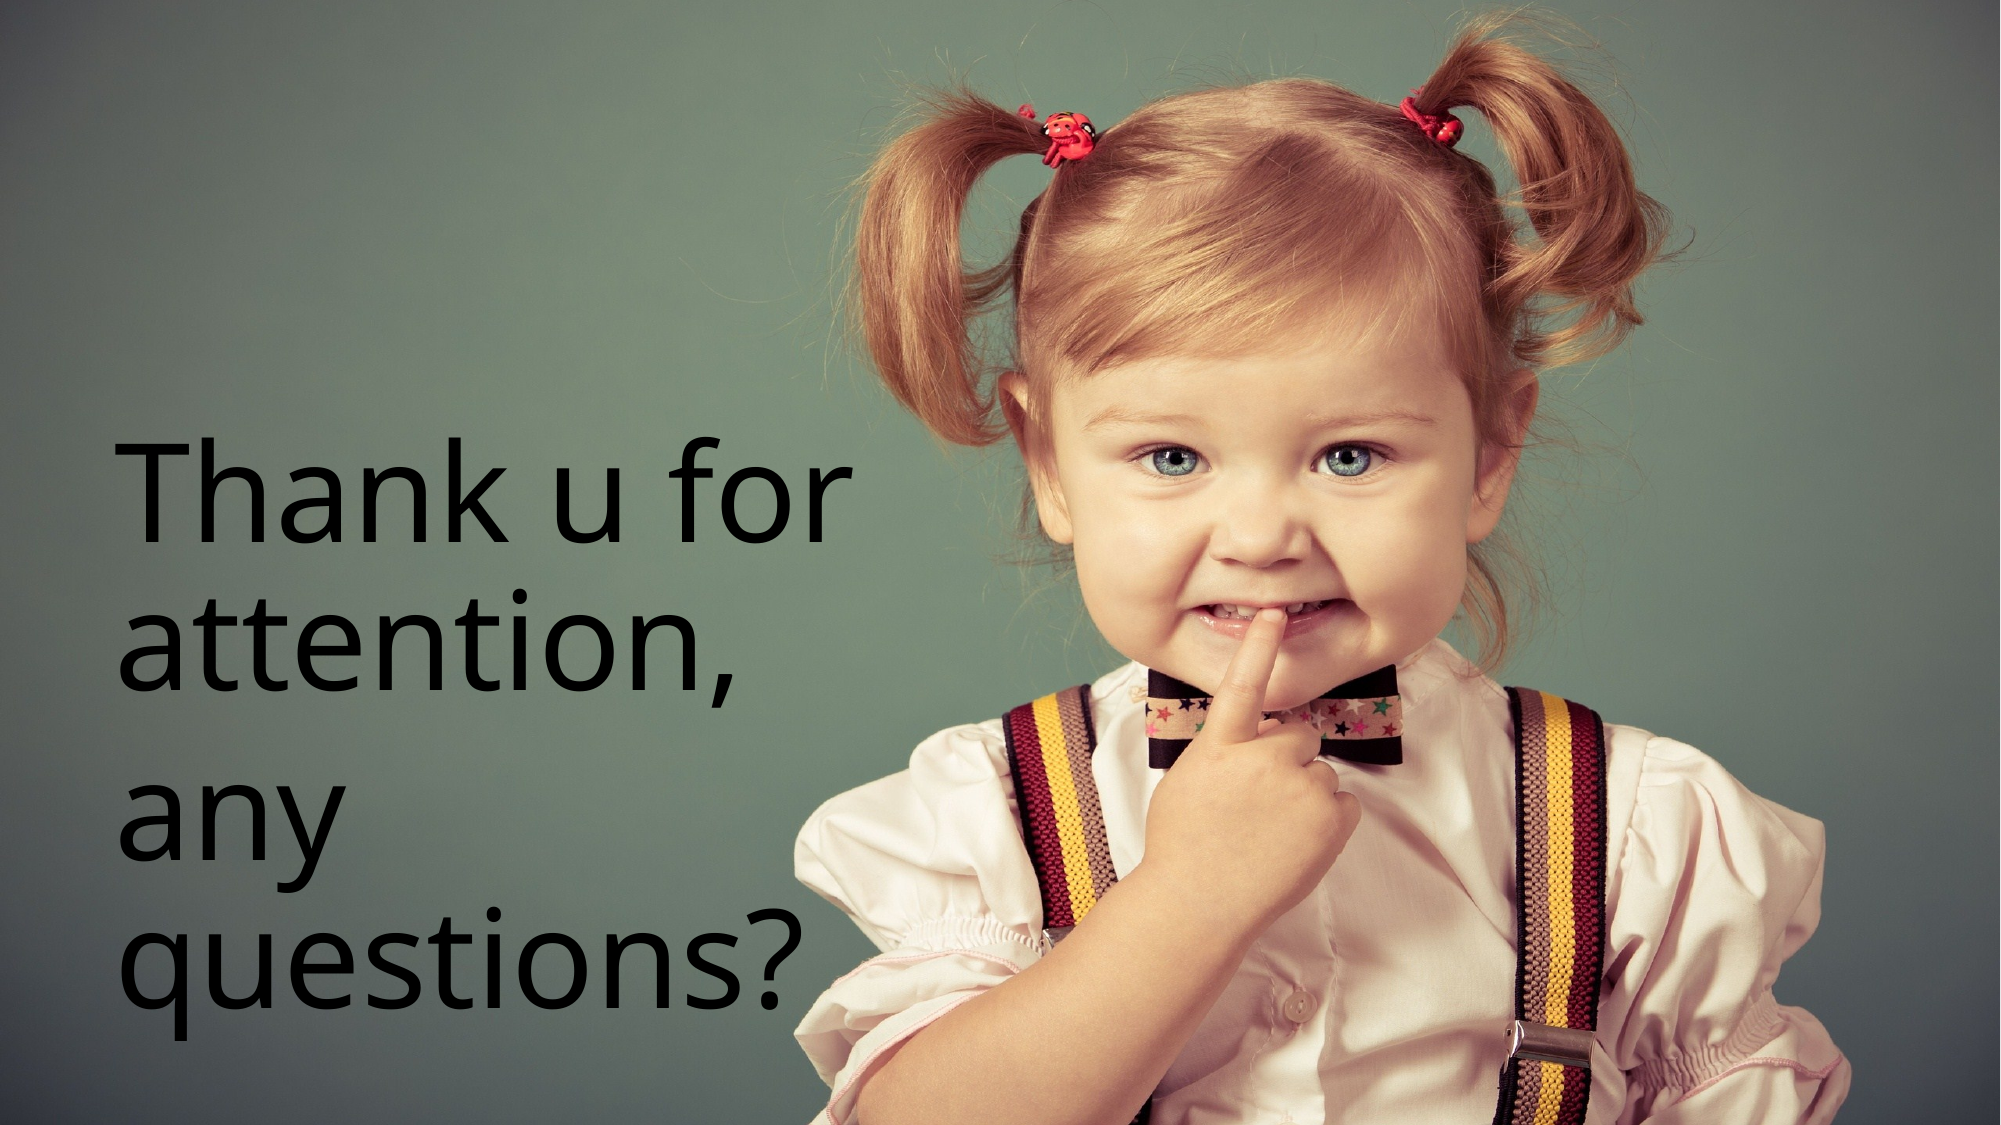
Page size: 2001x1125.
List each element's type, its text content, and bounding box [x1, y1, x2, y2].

list Thank u for attention, any questions? [99, 416, 953, 808]
picture [0, 0, 2001, 1125]
